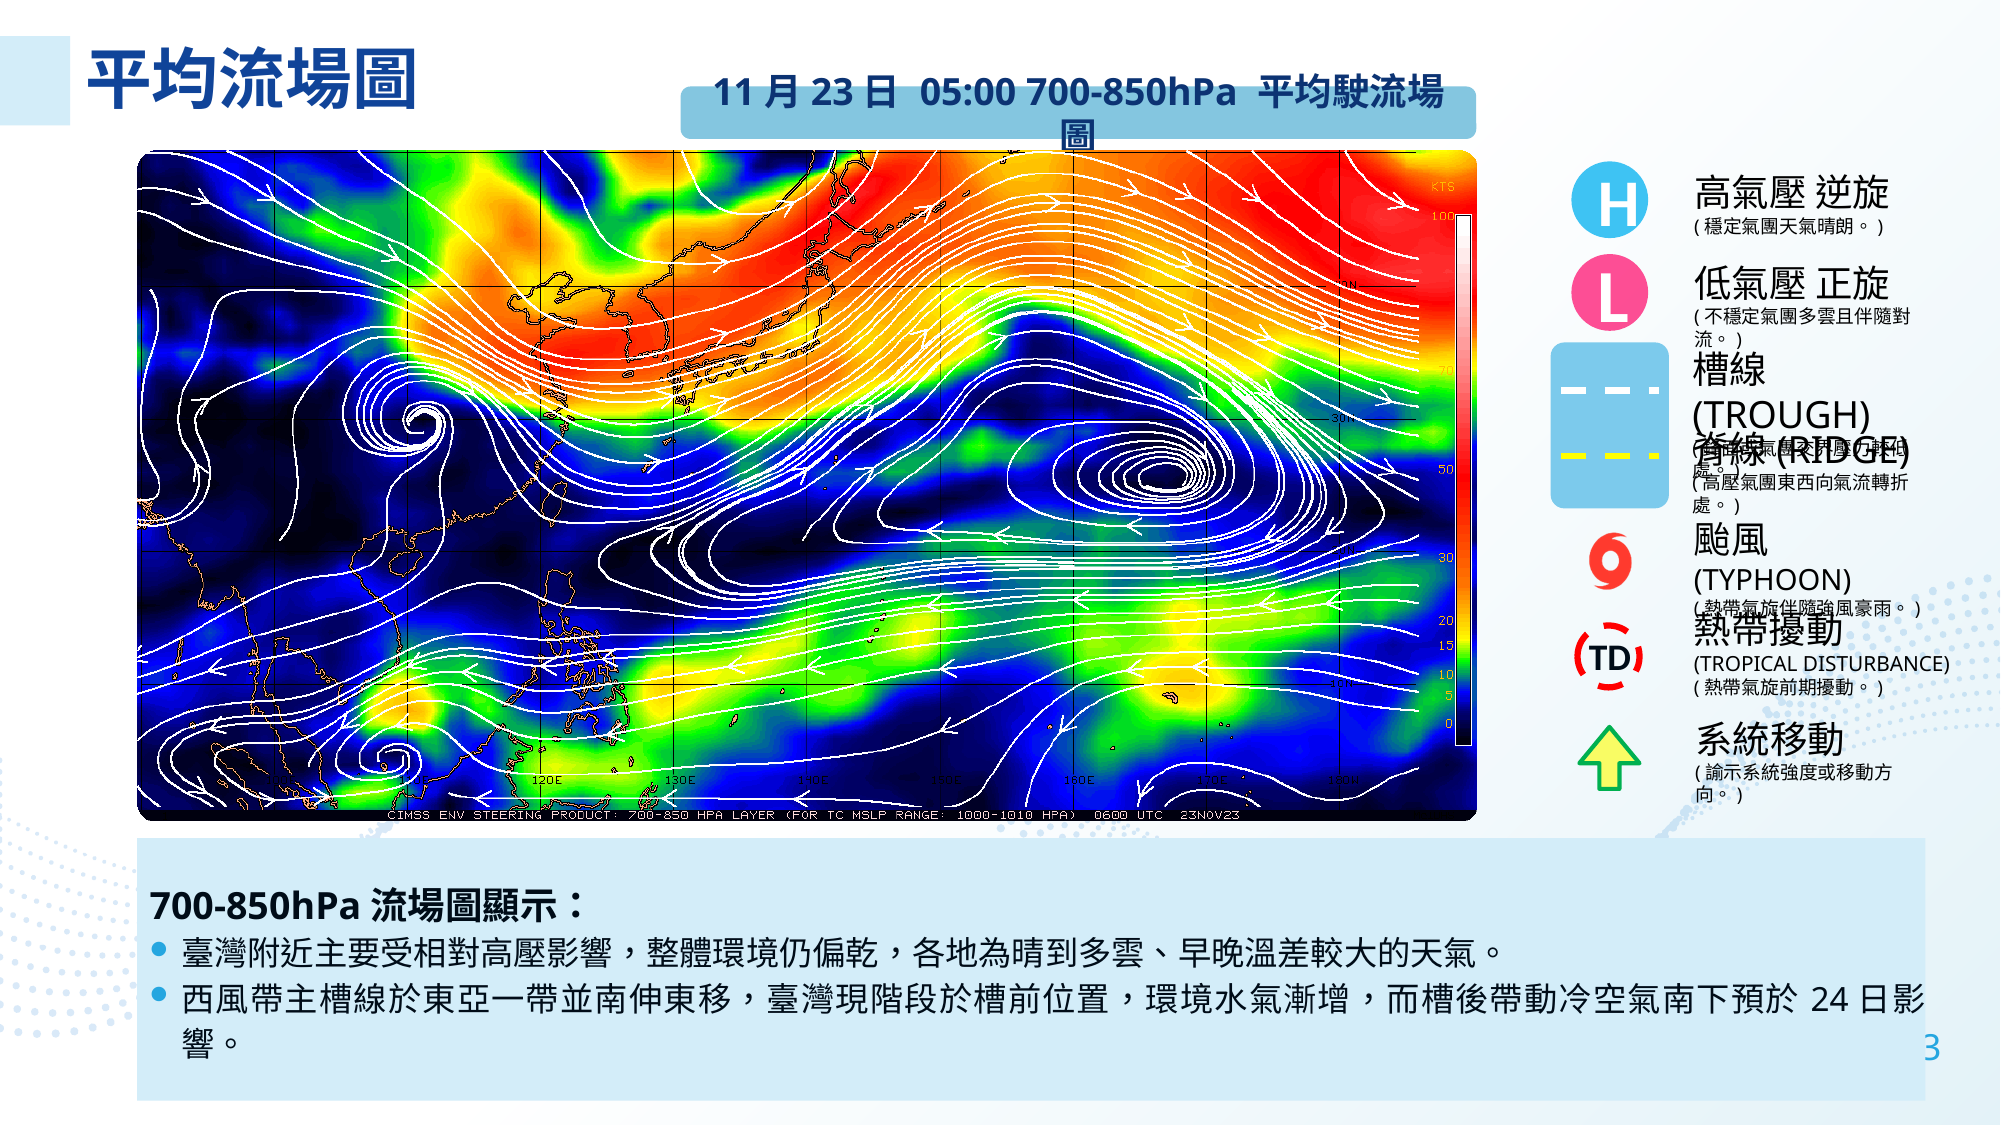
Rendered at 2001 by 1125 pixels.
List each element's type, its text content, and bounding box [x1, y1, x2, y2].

text_box L [1571, 254, 1649, 331]
text_box [1579, 726, 1640, 789]
list 700-850hPa流場圖顯示： 臺灣附近主要受相對高壓影響，整體環境仍偏乾，各地為晴到多雲、早晚溫差較大的天氣。 西風帶主槽線於東亞一帶並南伸東移，臺灣現階段於槽前位置，環境水氣漸增，而槽後帶動冷空氣南下預於24日影響。 [137, 838, 1926, 1101]
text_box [1551, 625, 1668, 688]
picture [1578, 524, 1641, 597]
picture [136, 150, 1477, 821]
slide_number 3 [1926, 1005, 1942, 1092]
picture [523, 150, 601, 213]
text_box H [1571, 161, 1649, 239]
text_box [1550, 342, 1669, 509]
text_box 11月23日 05:00 700-850hPa 平均駛流場圖 [680, 86, 1477, 139]
